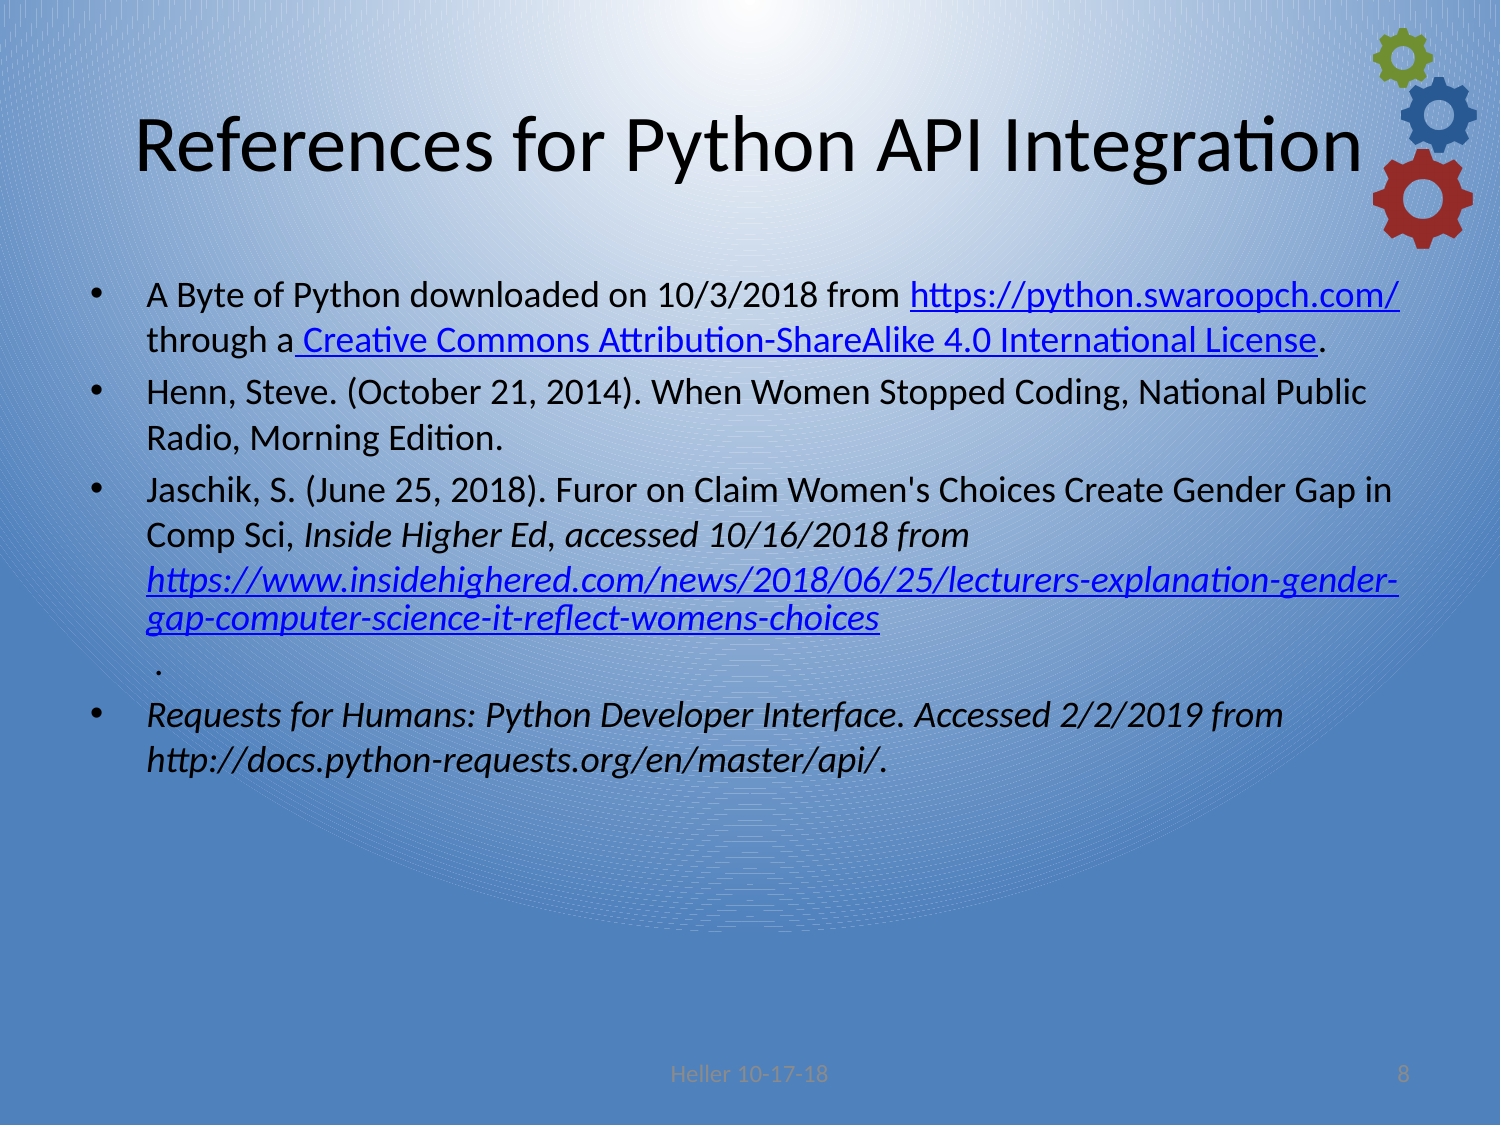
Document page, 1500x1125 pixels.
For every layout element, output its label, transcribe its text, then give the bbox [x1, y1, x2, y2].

footer Heller 10-17-18 [512, 1042, 988, 1103]
slide_number 7 [1074, 1042, 1425, 1103]
list A Byte of Python downloaded on 10/3/2018 from https://python.swaroopch.com/ through a Creative Commons Attribution-ShareAlike 4.0 International License. Henn, Steve. (October 21, 2014). When Women Stopped Coding, National Public Radio, Morning Edition. Jaschik, S. (June 25, 2018). Furor on Claim Women's Choices Create Gender Gap in Comp Sci, Inside Higher Ed, accessed 10/16/2018 from https://www.insidehighered.com/news/2018/06/25/lecturers-explanation-gender-gap-computer-science-it-reflect-womens-choices . Requests for Humans: Python Developer Interface. Accessed 2/2/2019 from http://docs.python-requests.org/en/master/api/. [75, 262, 1425, 1005]
title References for Python API Integration [75, 45, 1425, 233]
